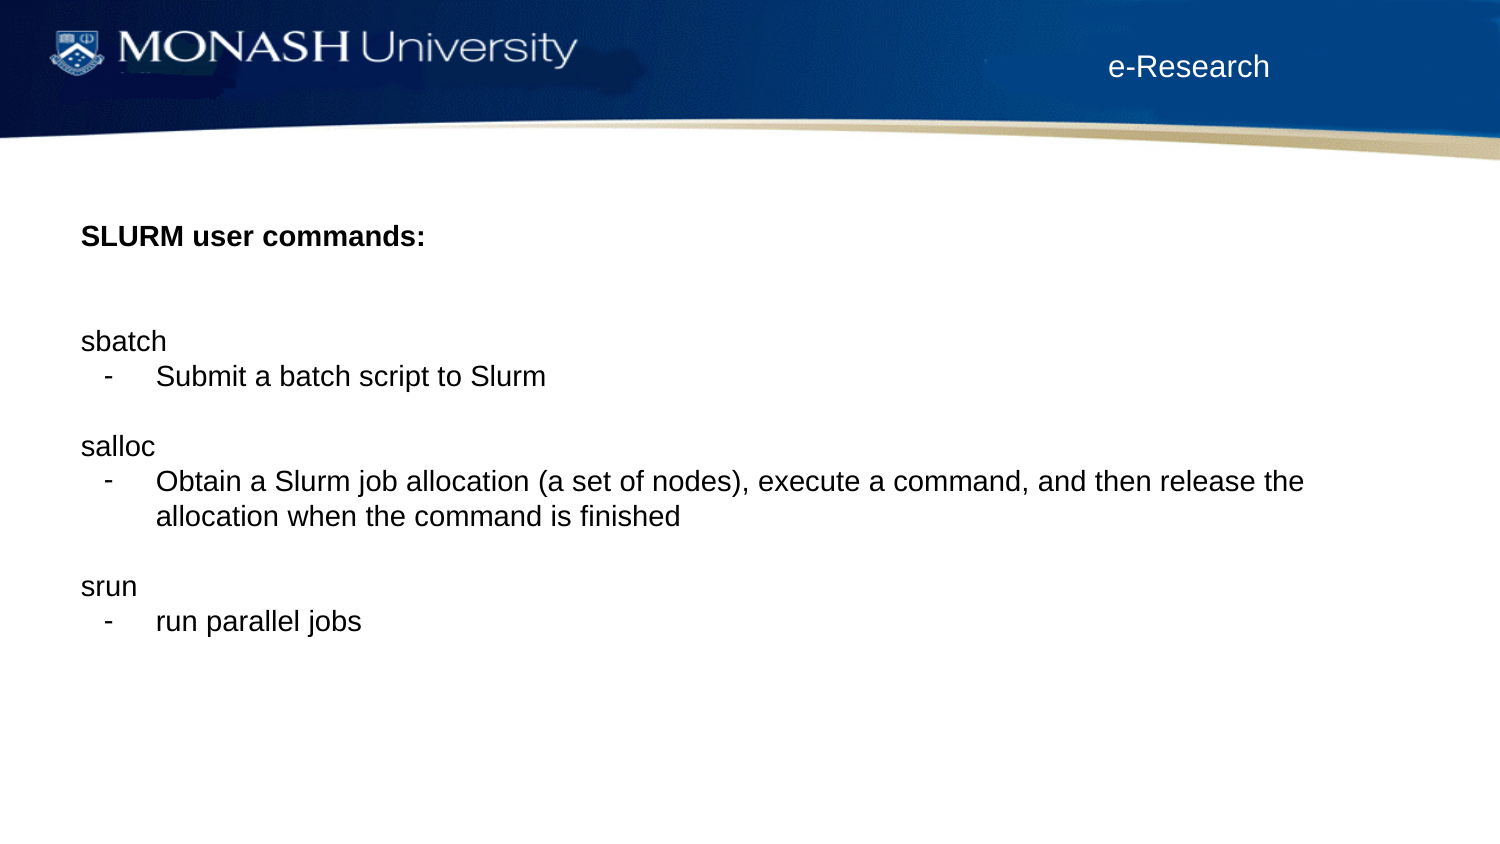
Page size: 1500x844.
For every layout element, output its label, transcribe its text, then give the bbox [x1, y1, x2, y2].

text_box SLURM user commands: sbatch Submit a batch script to Slurm salloc Obtain a Slurm job allocation (a set of nodes), execute a command, and then release the allocation when the command is finished srun run parallel jobs [65, 202, 1385, 709]
picture [0, 0, 1500, 163]
